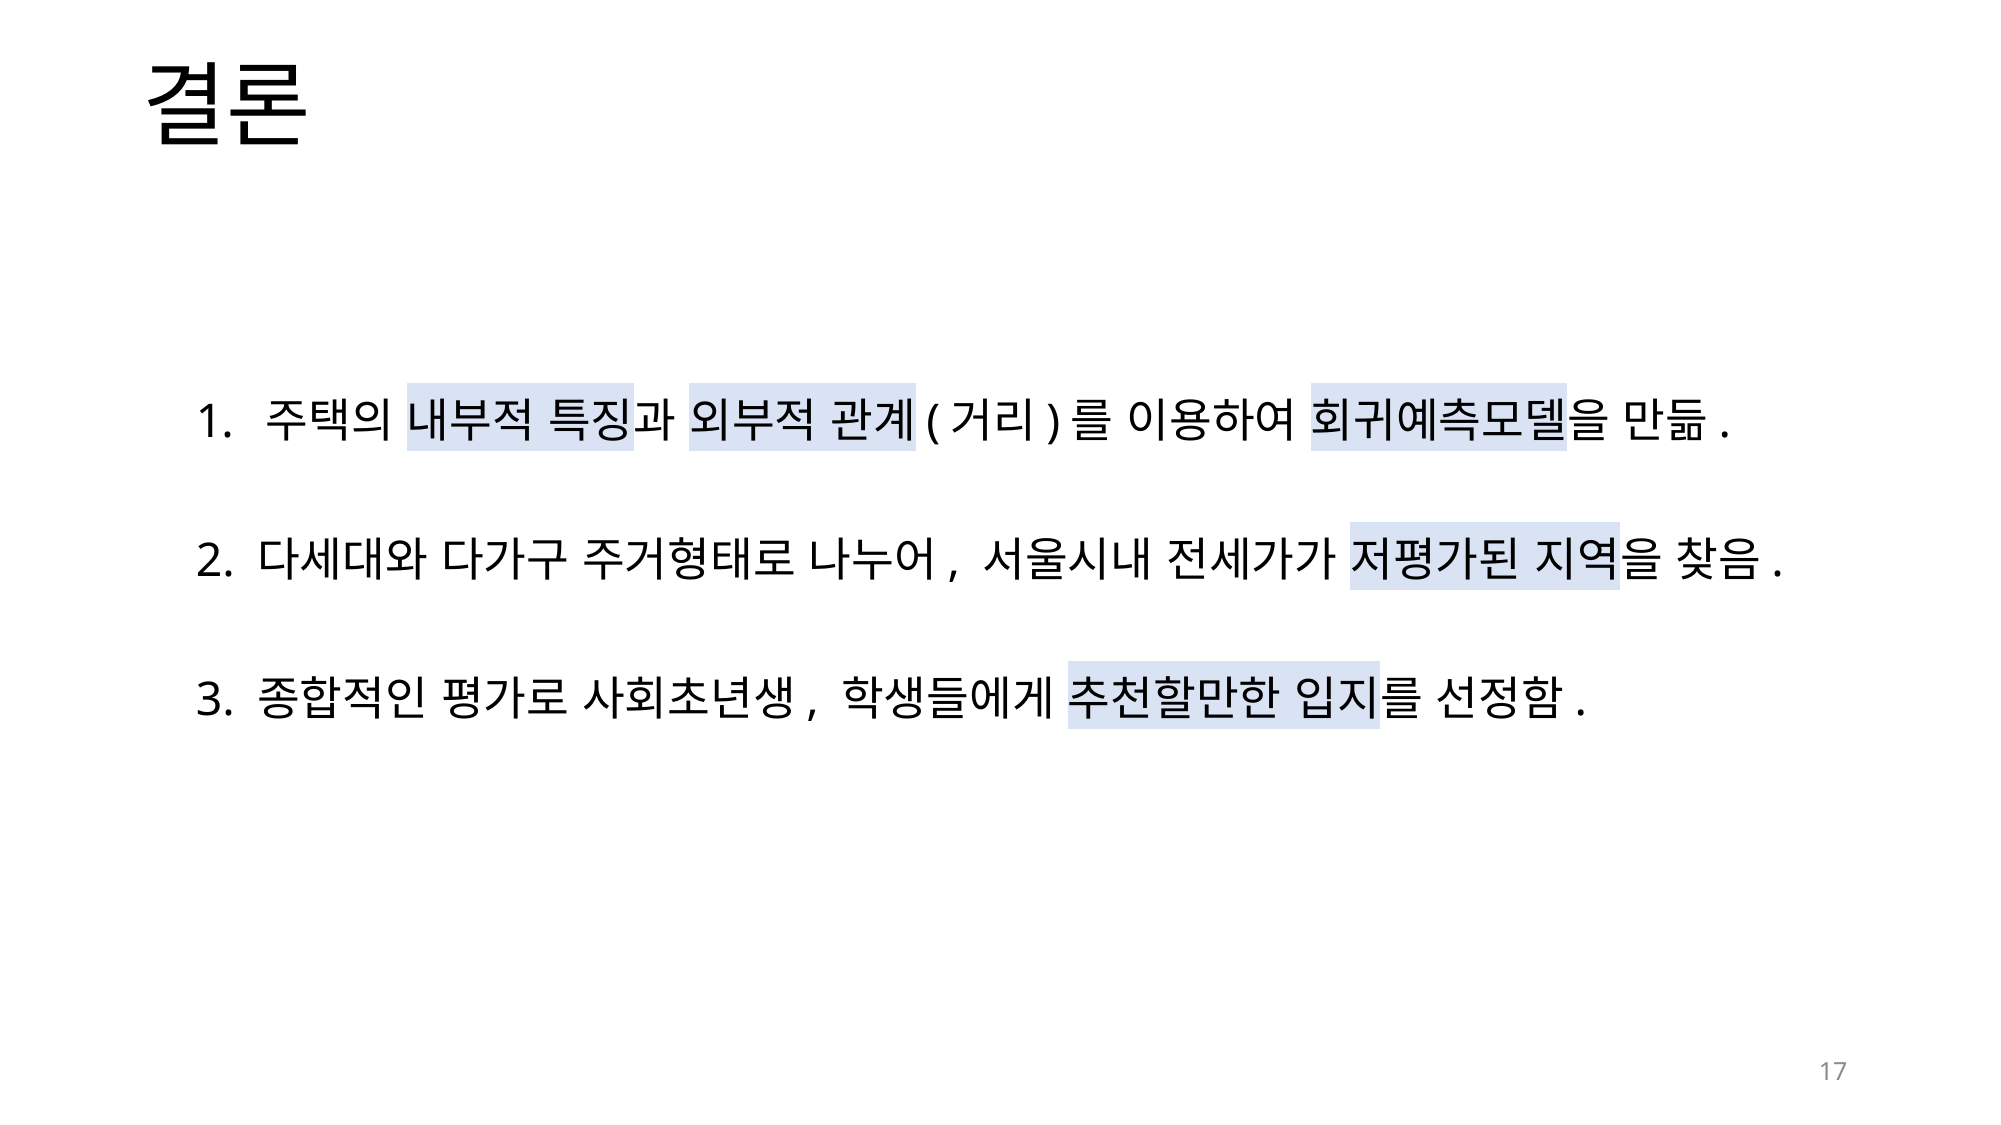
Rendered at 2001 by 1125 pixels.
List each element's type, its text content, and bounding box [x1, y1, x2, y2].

slide_number 17 [1412, 1042, 1863, 1103]
list 주택의 내부적 특징과 외부적 관계(거리)를 이용하여 회귀예측모델을 만듦. 2. 다세대와 다가구 주거형태로 나누어, 서울시내 전세가가 저평가된 지역을 찾음. 3. 종합적인 평가로 사회초년생, 학생들에게 추천할만한 입지를 선정함. [180, 389, 1906, 736]
title 결론 [127, 0, 1877, 218]
